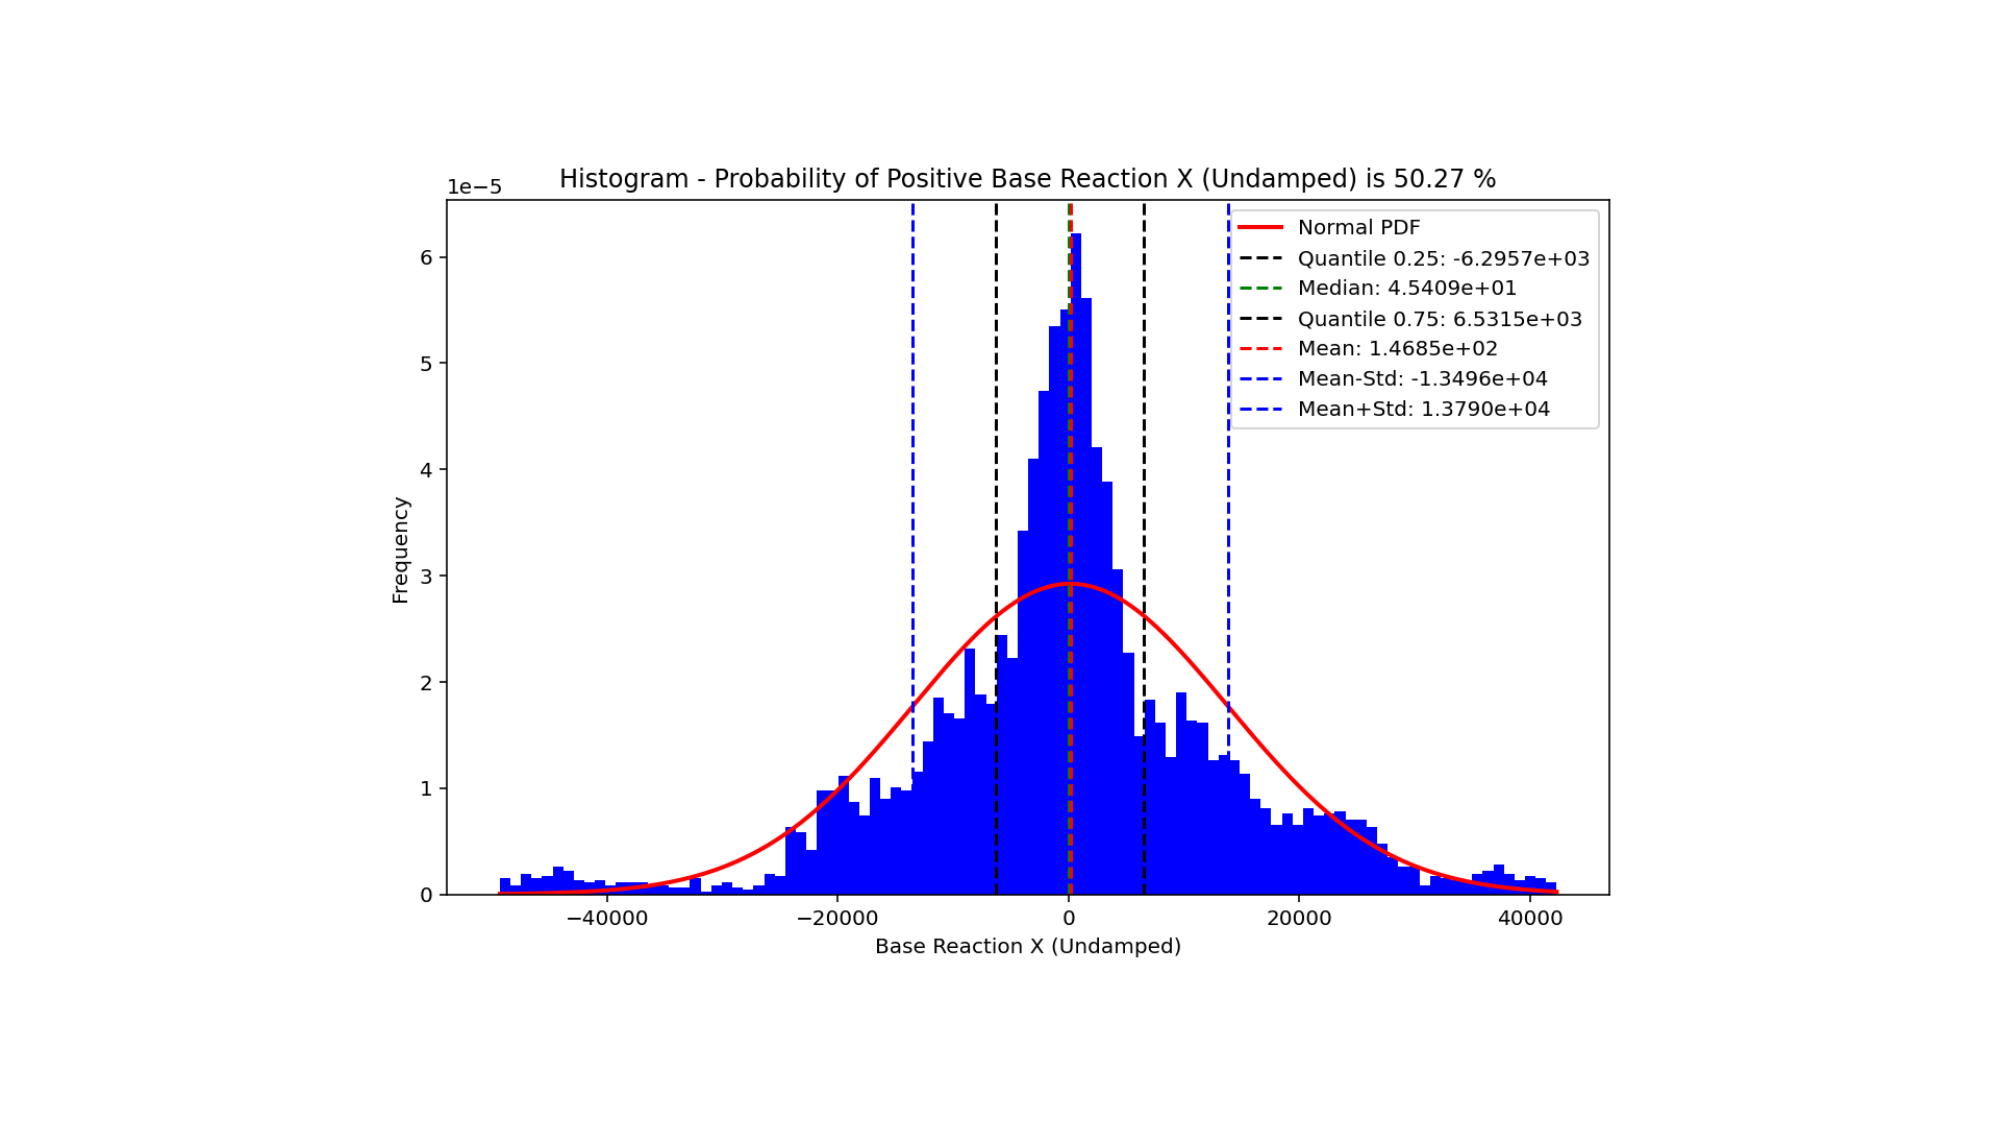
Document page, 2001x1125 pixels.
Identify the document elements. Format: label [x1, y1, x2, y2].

picture [375, 153, 1625, 972]
